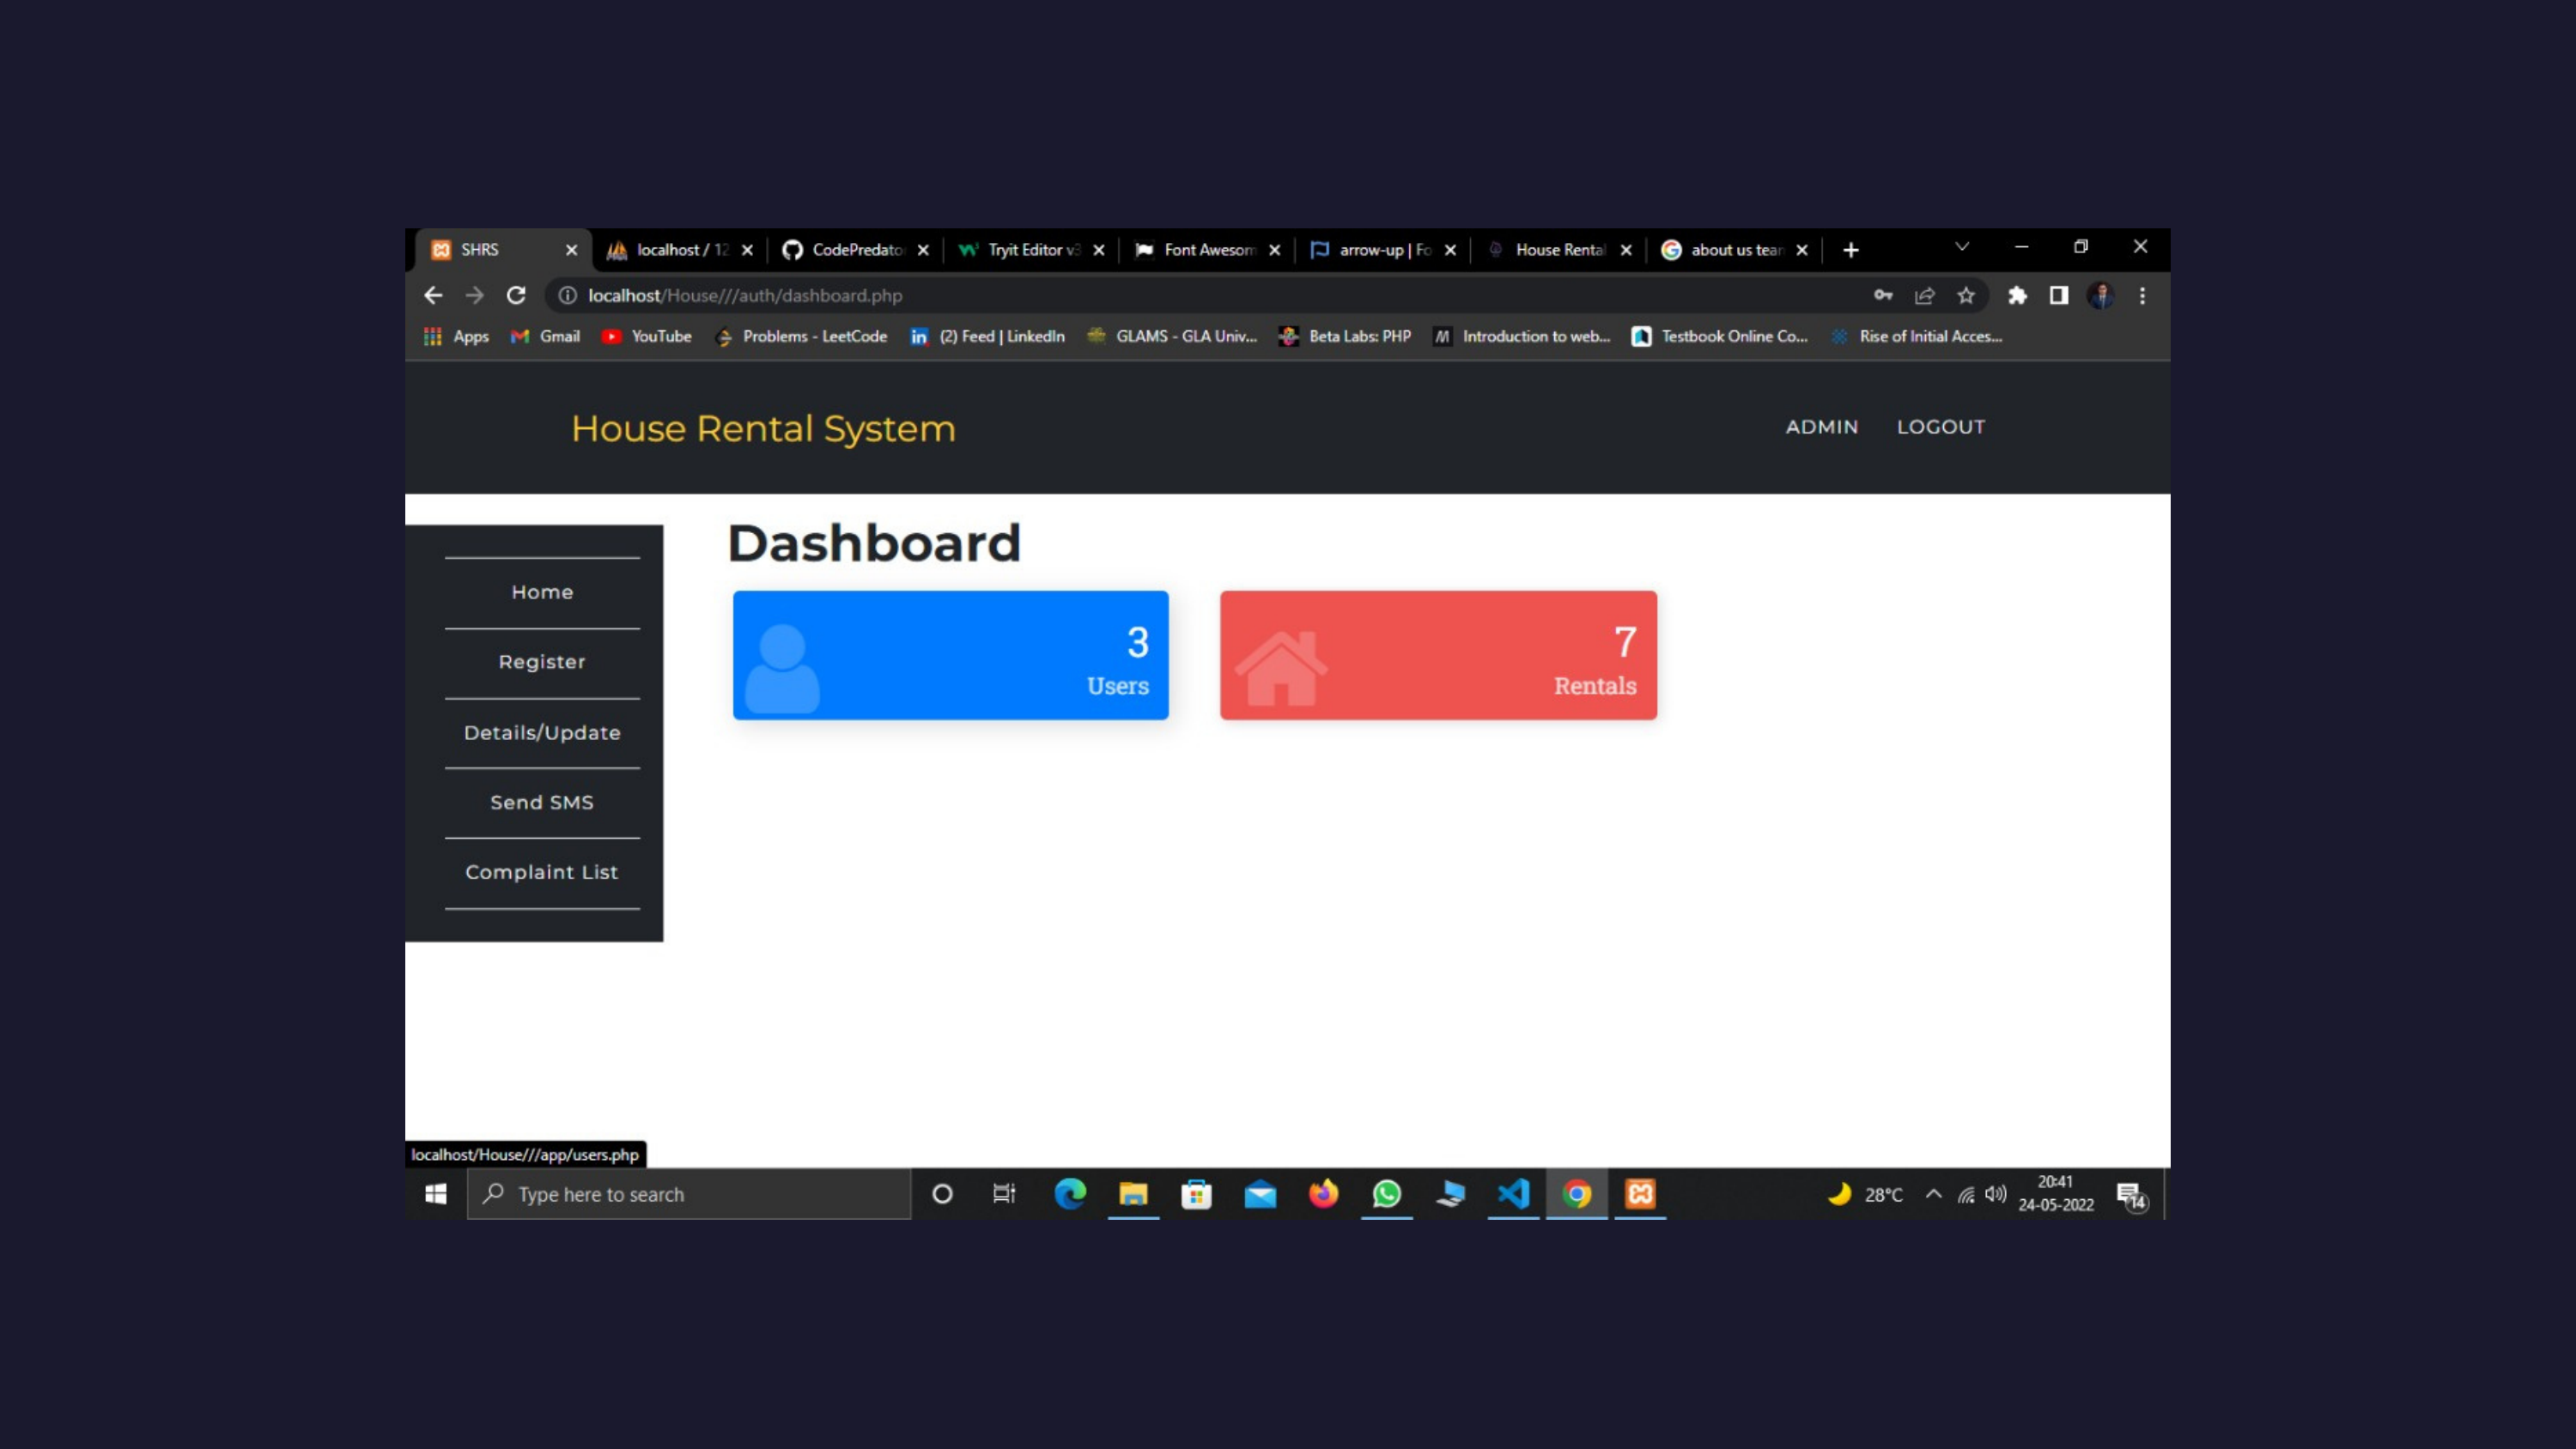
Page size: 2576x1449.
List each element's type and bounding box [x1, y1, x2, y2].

picture [404, 228, 2171, 1221]
